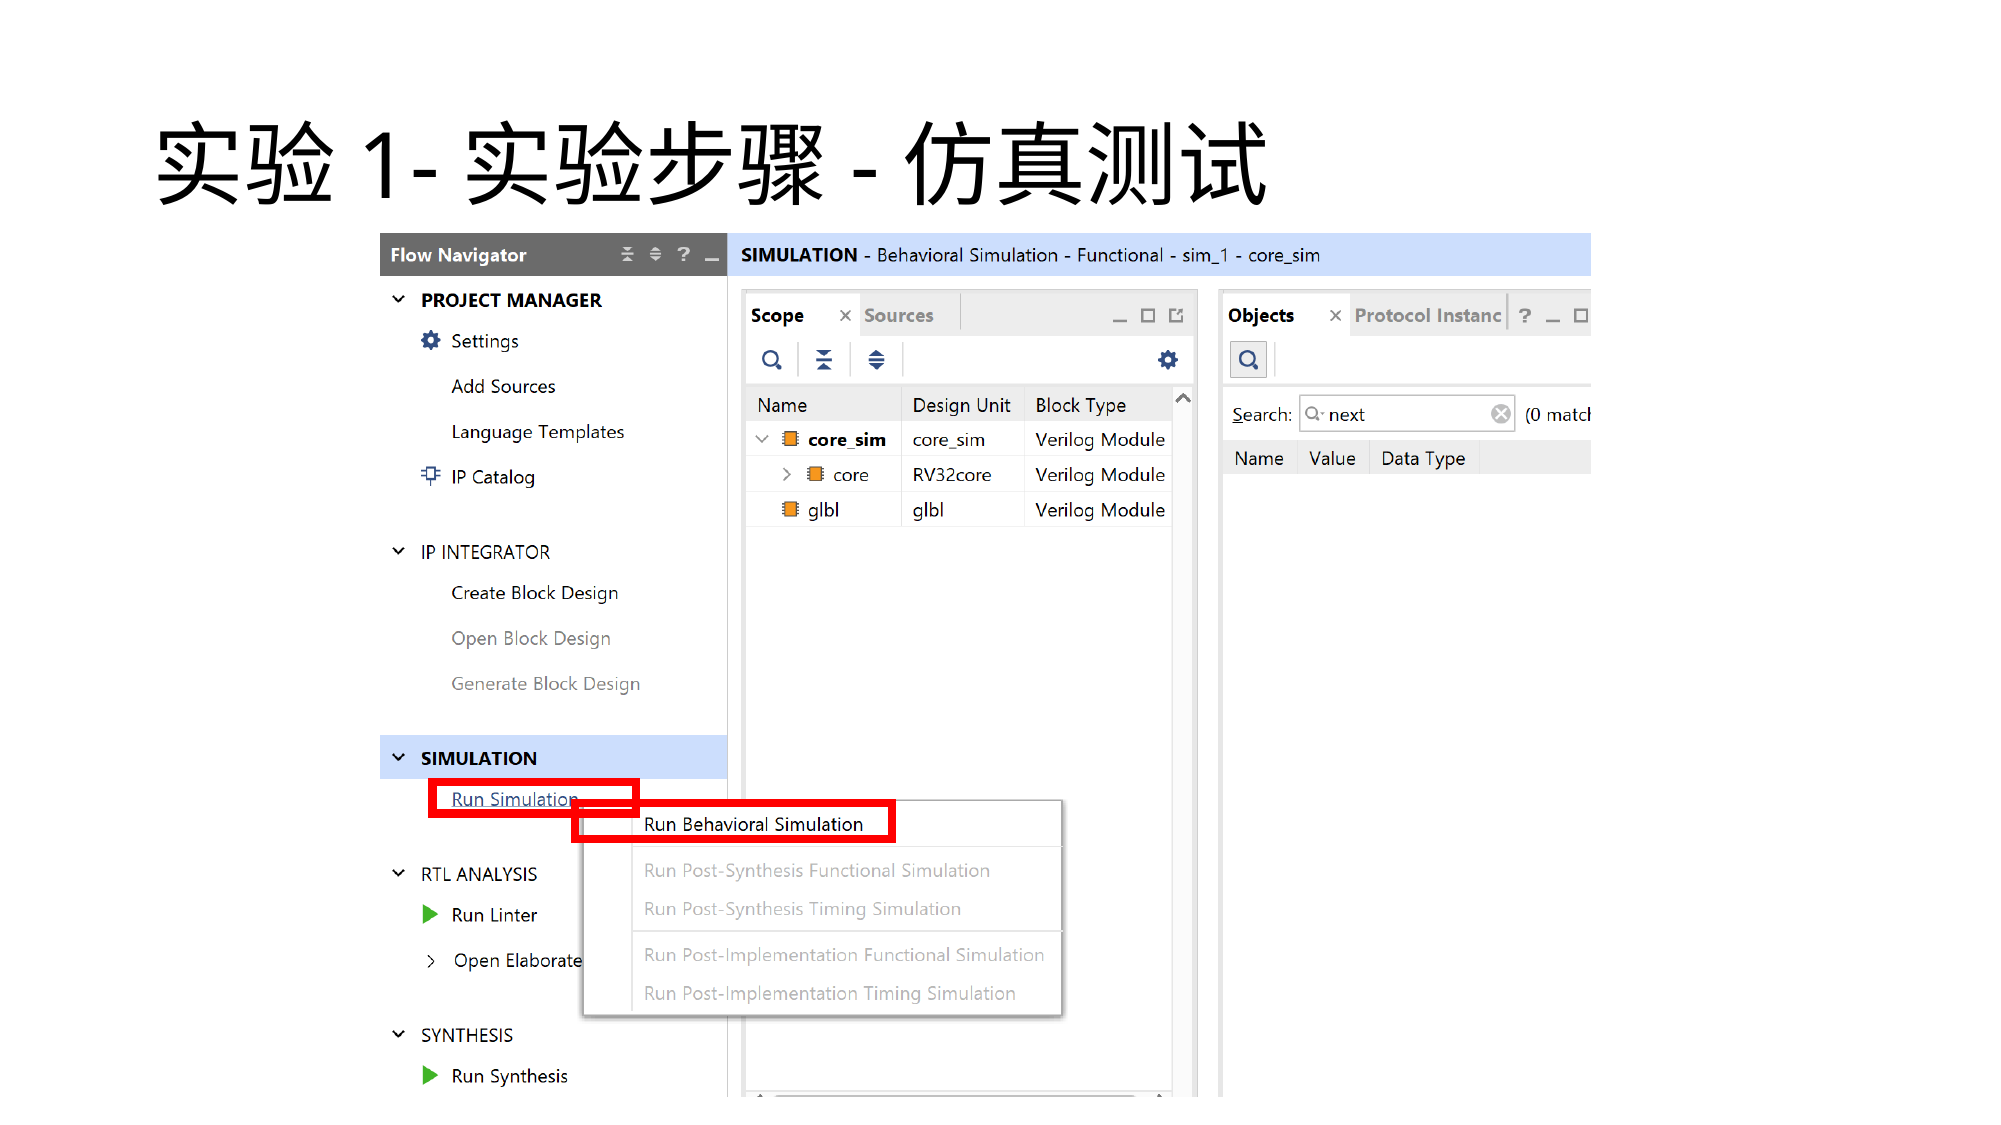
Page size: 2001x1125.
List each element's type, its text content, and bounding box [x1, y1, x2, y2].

picture [379, 233, 1591, 1097]
title 实验1-实验步骤-仿真测试 [137, 59, 1863, 278]
